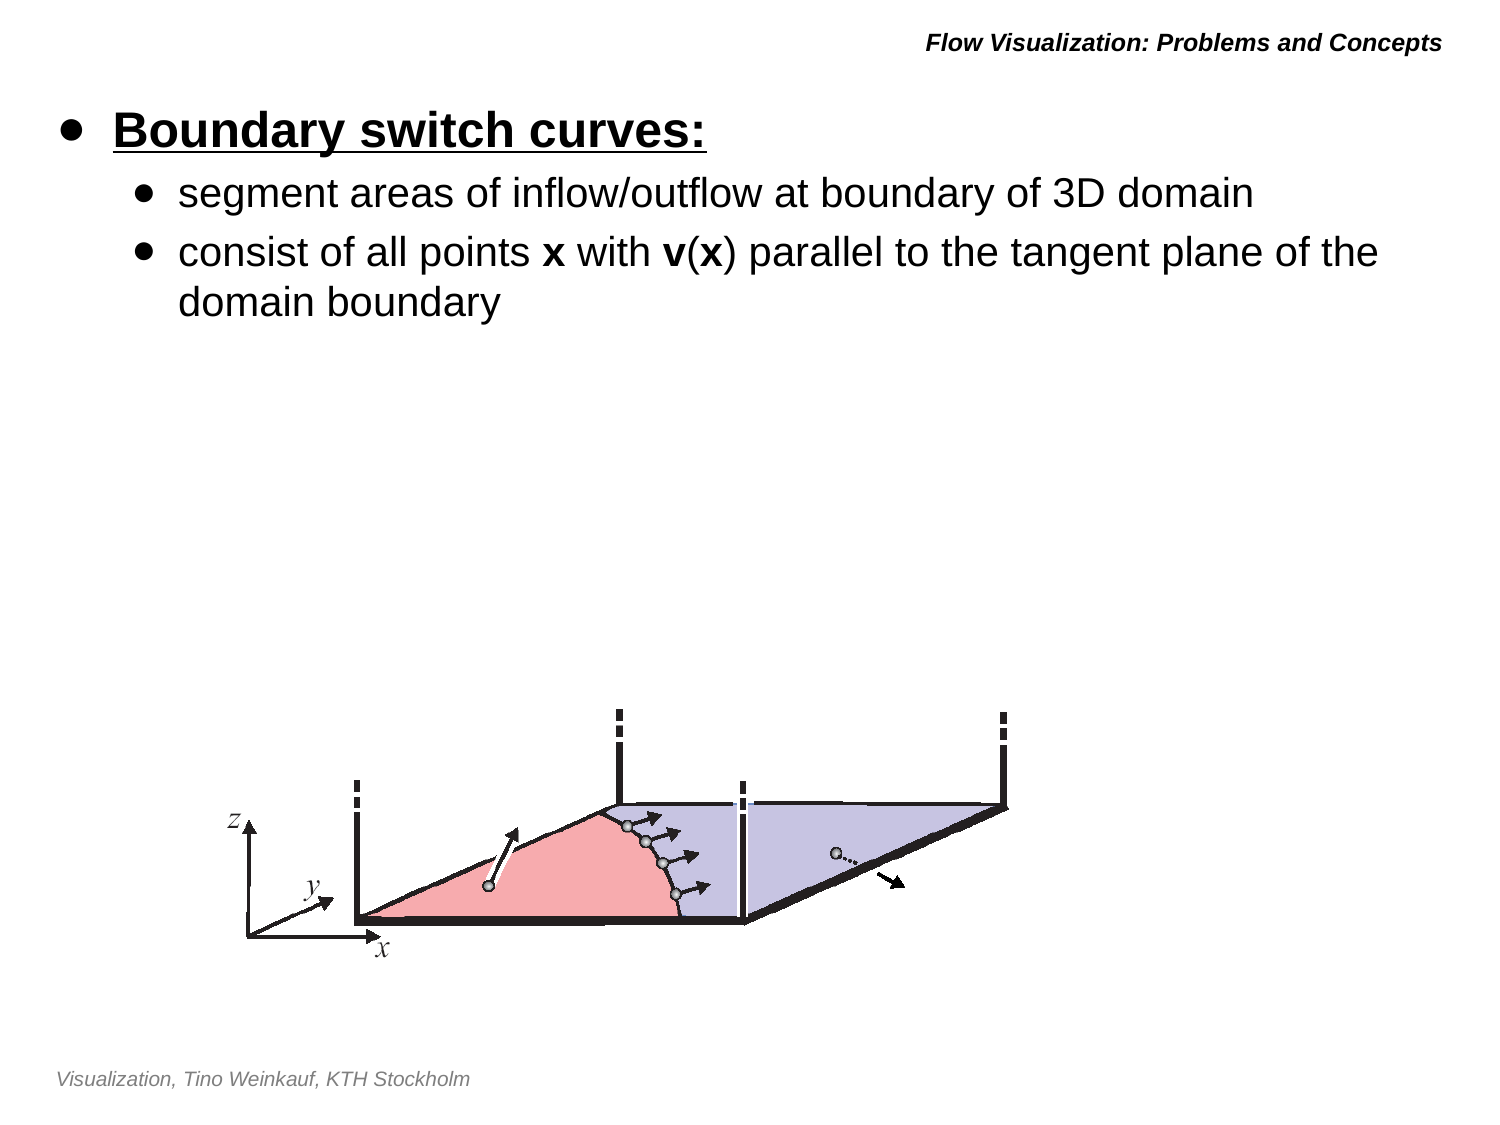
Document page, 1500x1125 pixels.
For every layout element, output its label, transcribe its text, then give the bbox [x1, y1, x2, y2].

title Flow Visualization: Problems and Concepts [237, 18, 1460, 67]
list Boundary switch curves: segment areas of inflow/outflow at boundary of 3D domain consist of all points x with v(x) parallel to the tangent plane of the domain boundary [40, 89, 1460, 613]
picture [199, 699, 1018, 967]
